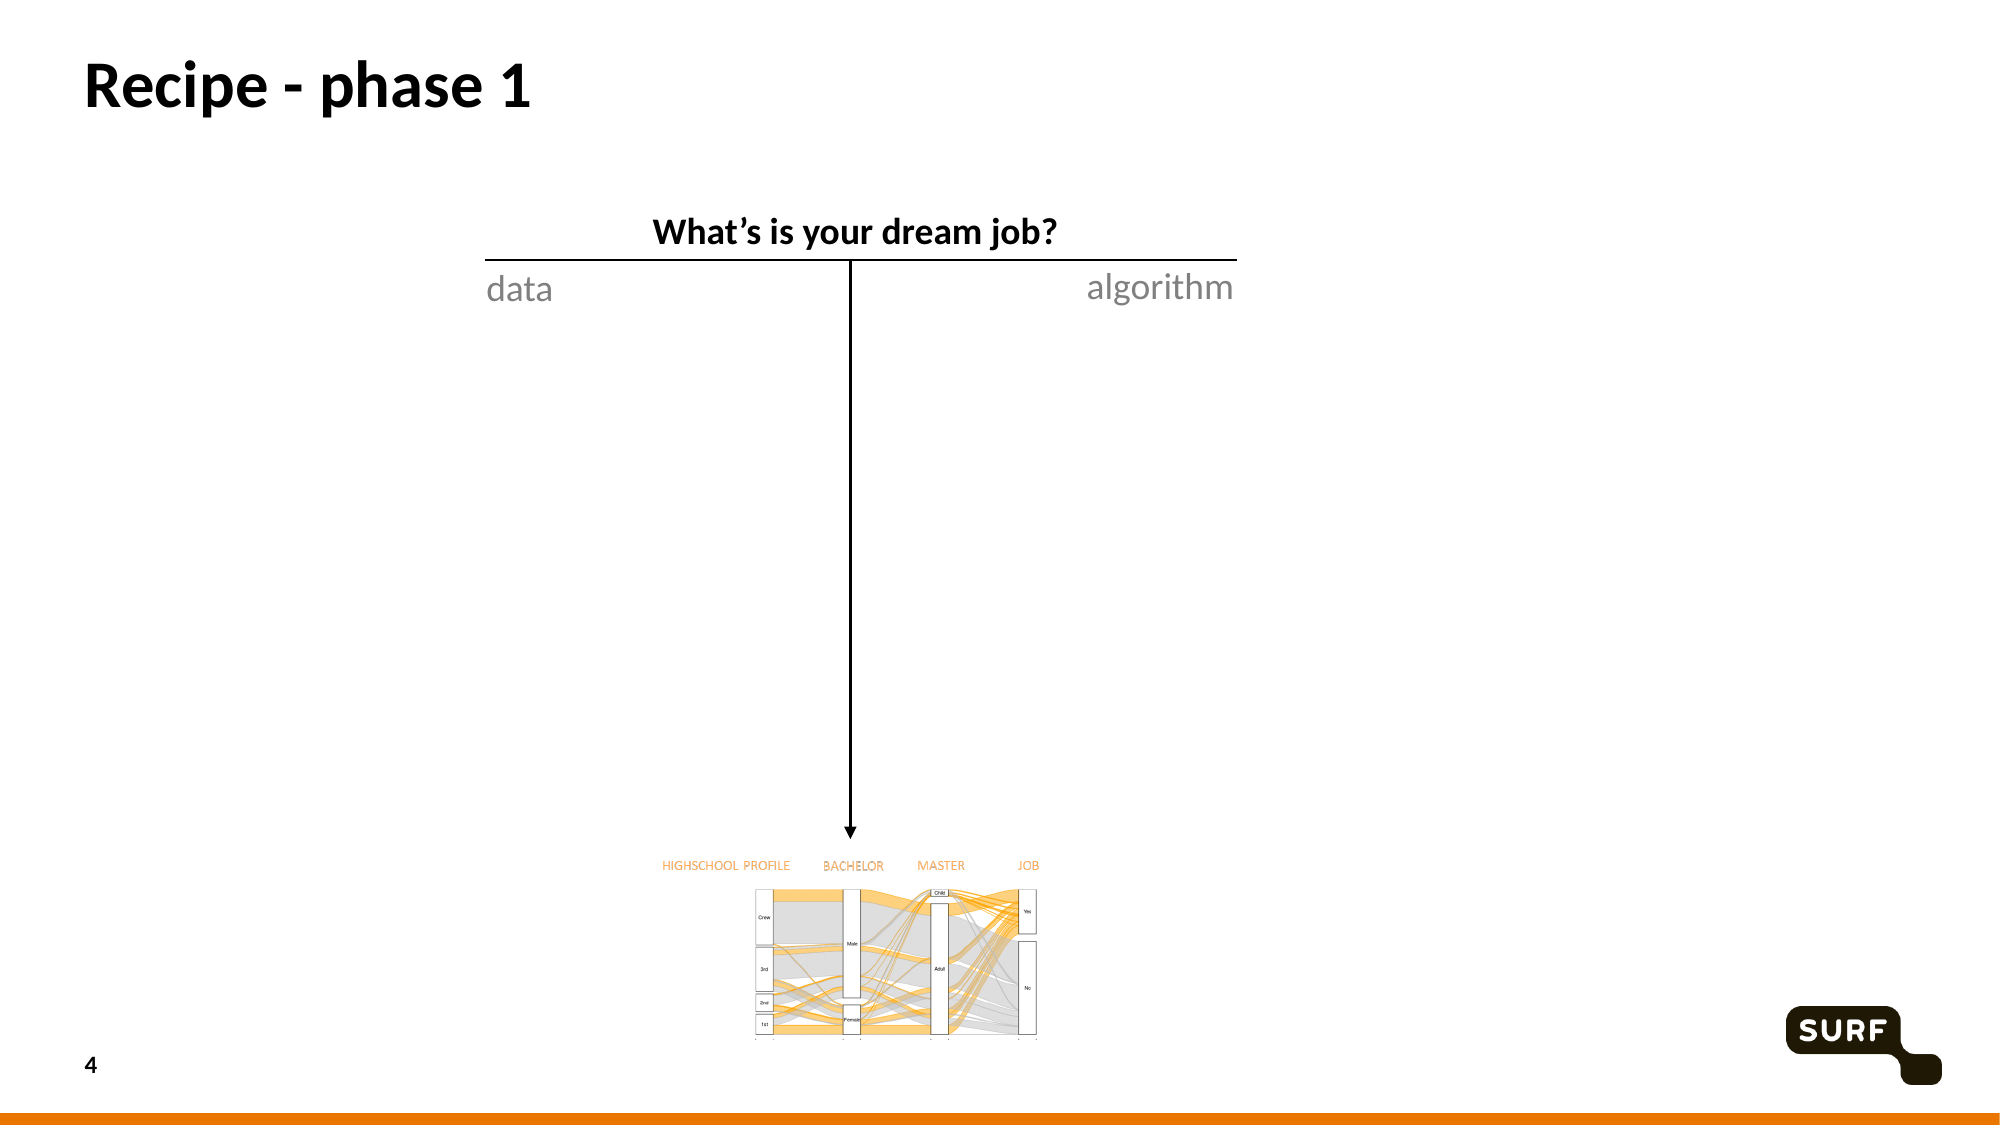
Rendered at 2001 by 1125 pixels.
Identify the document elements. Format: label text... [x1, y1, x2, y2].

text_box algorithm [1071, 254, 1250, 315]
slide_number 4 [84, 1045, 149, 1082]
title Recipe - phase 1 [85, 44, 1914, 144]
text_box What’s is your dream job? [637, 199, 1074, 259]
text_box data [471, 256, 569, 316]
picture [653, 852, 1048, 1040]
picture [1786, 1006, 1942, 1085]
